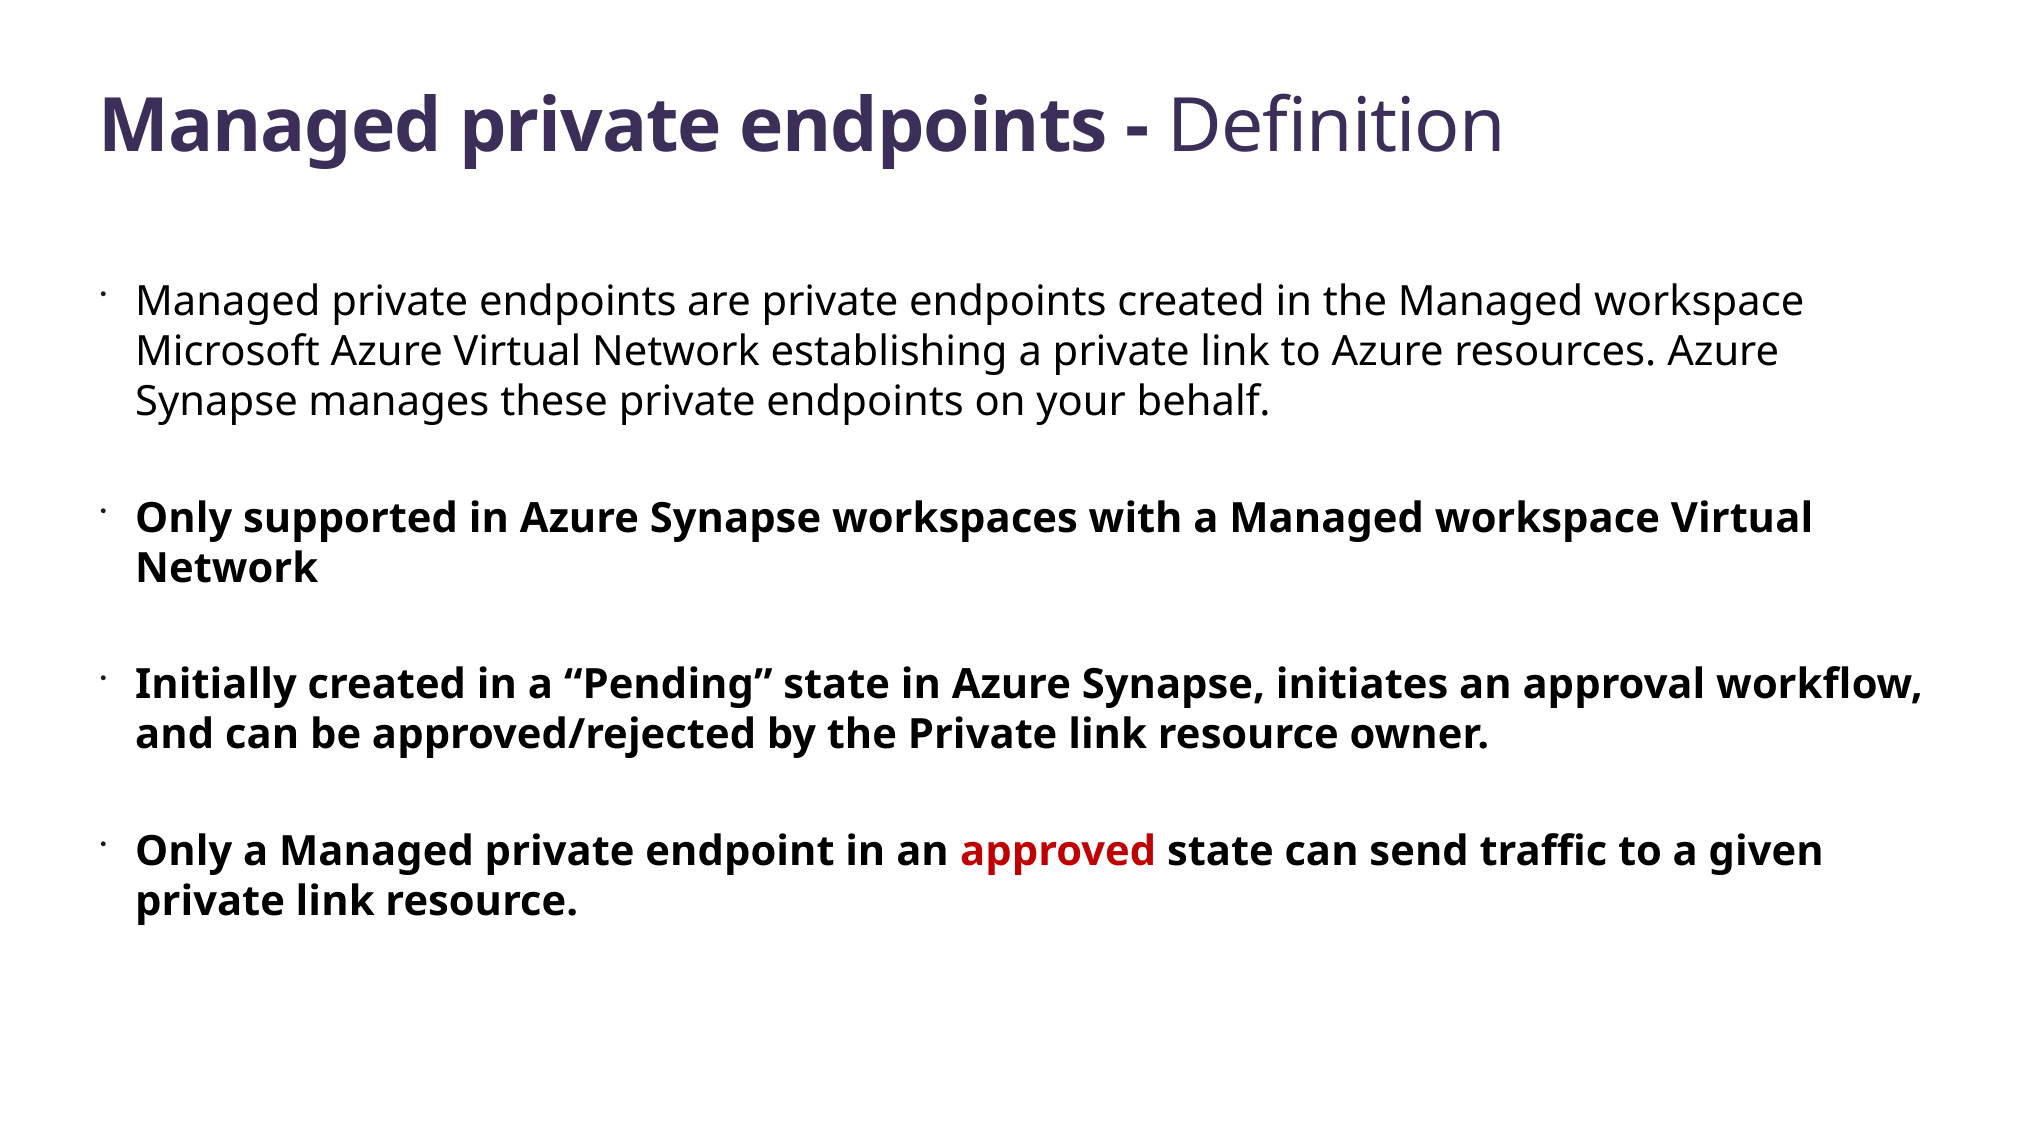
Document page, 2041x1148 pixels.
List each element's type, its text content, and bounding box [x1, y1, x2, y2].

title Managed private endpoints - Definition [98, 76, 1943, 168]
list Managed private endpoints are private endpoints created in the Managed workspace Microsoft Azure Virtual Network establishing a private link to Azure resources. Azure Synapse manages these private endpoints on your behalf. Only supported in Azure Synapse workspaces with a Managed workspace Virtual Network Initially created in a “Pending” state in Azure Synapse, initiates an approval workflow, and can be approved/rejected by the Private link resource owner. Only a Managed private endpoint in an approved state can send traffic to a given private link resource. [97, 273, 1941, 890]
